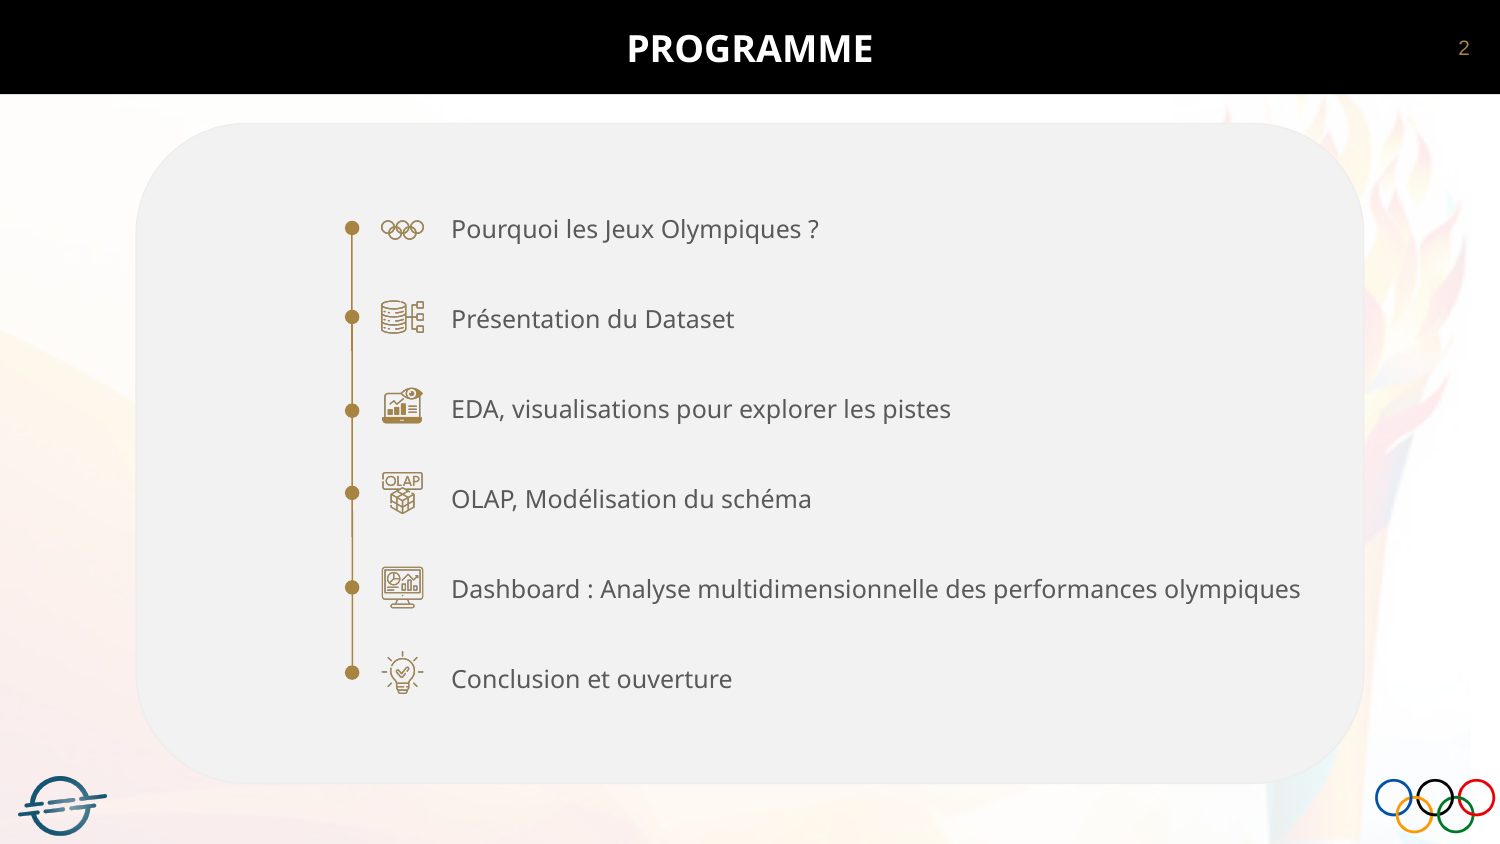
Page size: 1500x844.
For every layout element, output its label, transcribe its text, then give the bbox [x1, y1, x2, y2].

text_box PROGRAMME [0, 0, 1500, 95]
picture [0, 93, 1499, 844]
slide_number 2 [1443, 14, 1485, 80]
